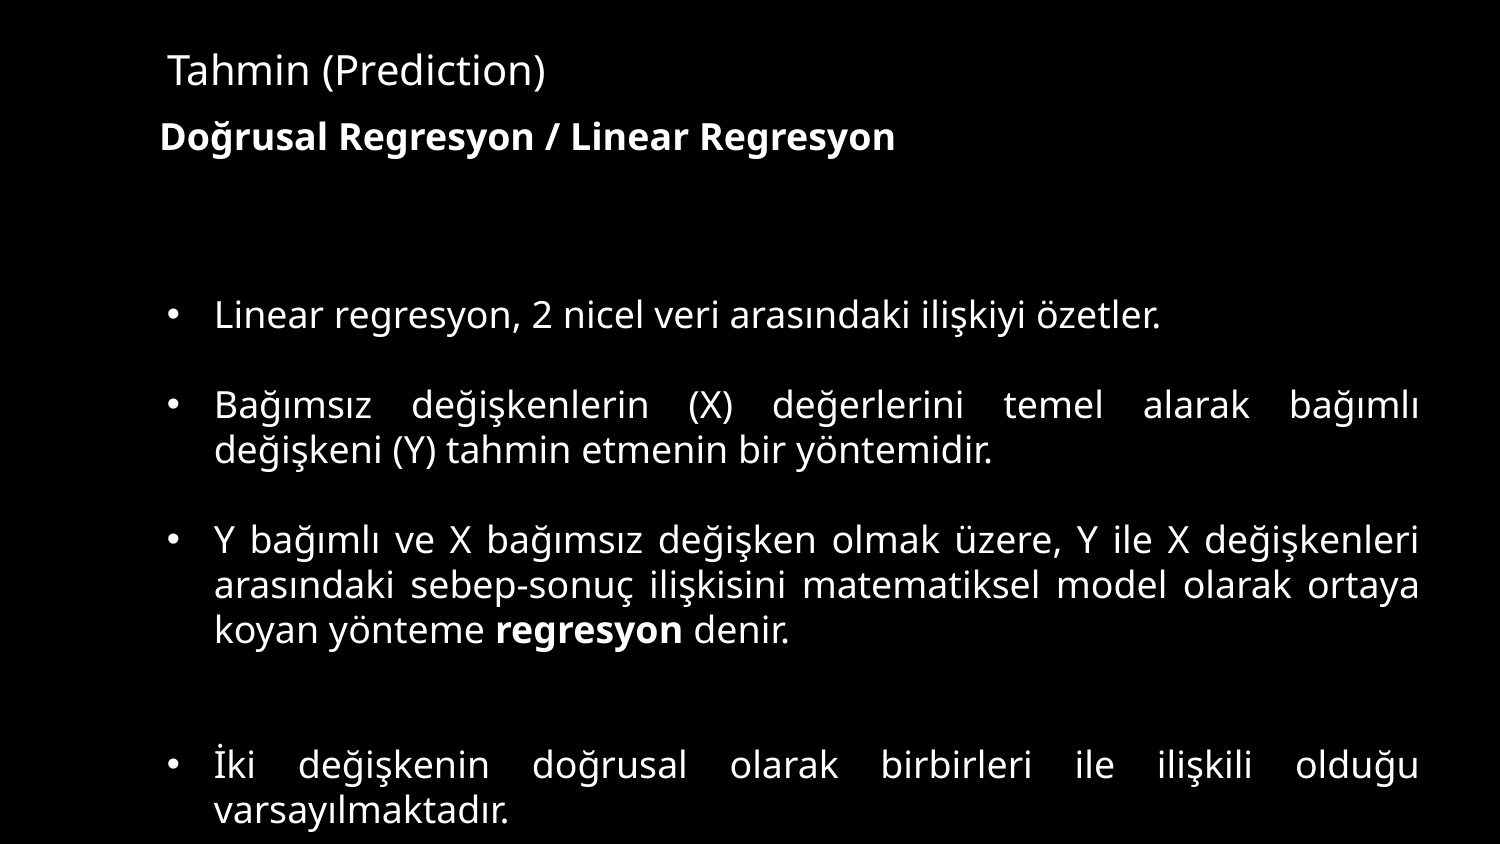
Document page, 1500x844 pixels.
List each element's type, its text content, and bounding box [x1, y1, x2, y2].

text_box Doğrusal Regresyon / Linear Regresyon [144, 106, 912, 166]
text_box Linear regresyon, 2 nicel veri arasındaki ilişkiyi özetler. Bağımsız değişkenlerin (X) değerlerini temel alarak bağımlı değişkeni (Y) tahmin etmenin bir yöntemidir. Y bağımlı ve X bağımsız değişken olmak üzere, Y ile X değişkenleri arasındaki sebep-sonuç ilişkisini matematiksel model olarak ortaya koyan yönteme regresyon denir. İki değişkenin doğrusal olarak birbirleri ile ilişkili olduğu varsayılmaktadır. [152, 283, 1436, 844]
title Tahmin (Prediction) [152, 0, 1338, 144]
